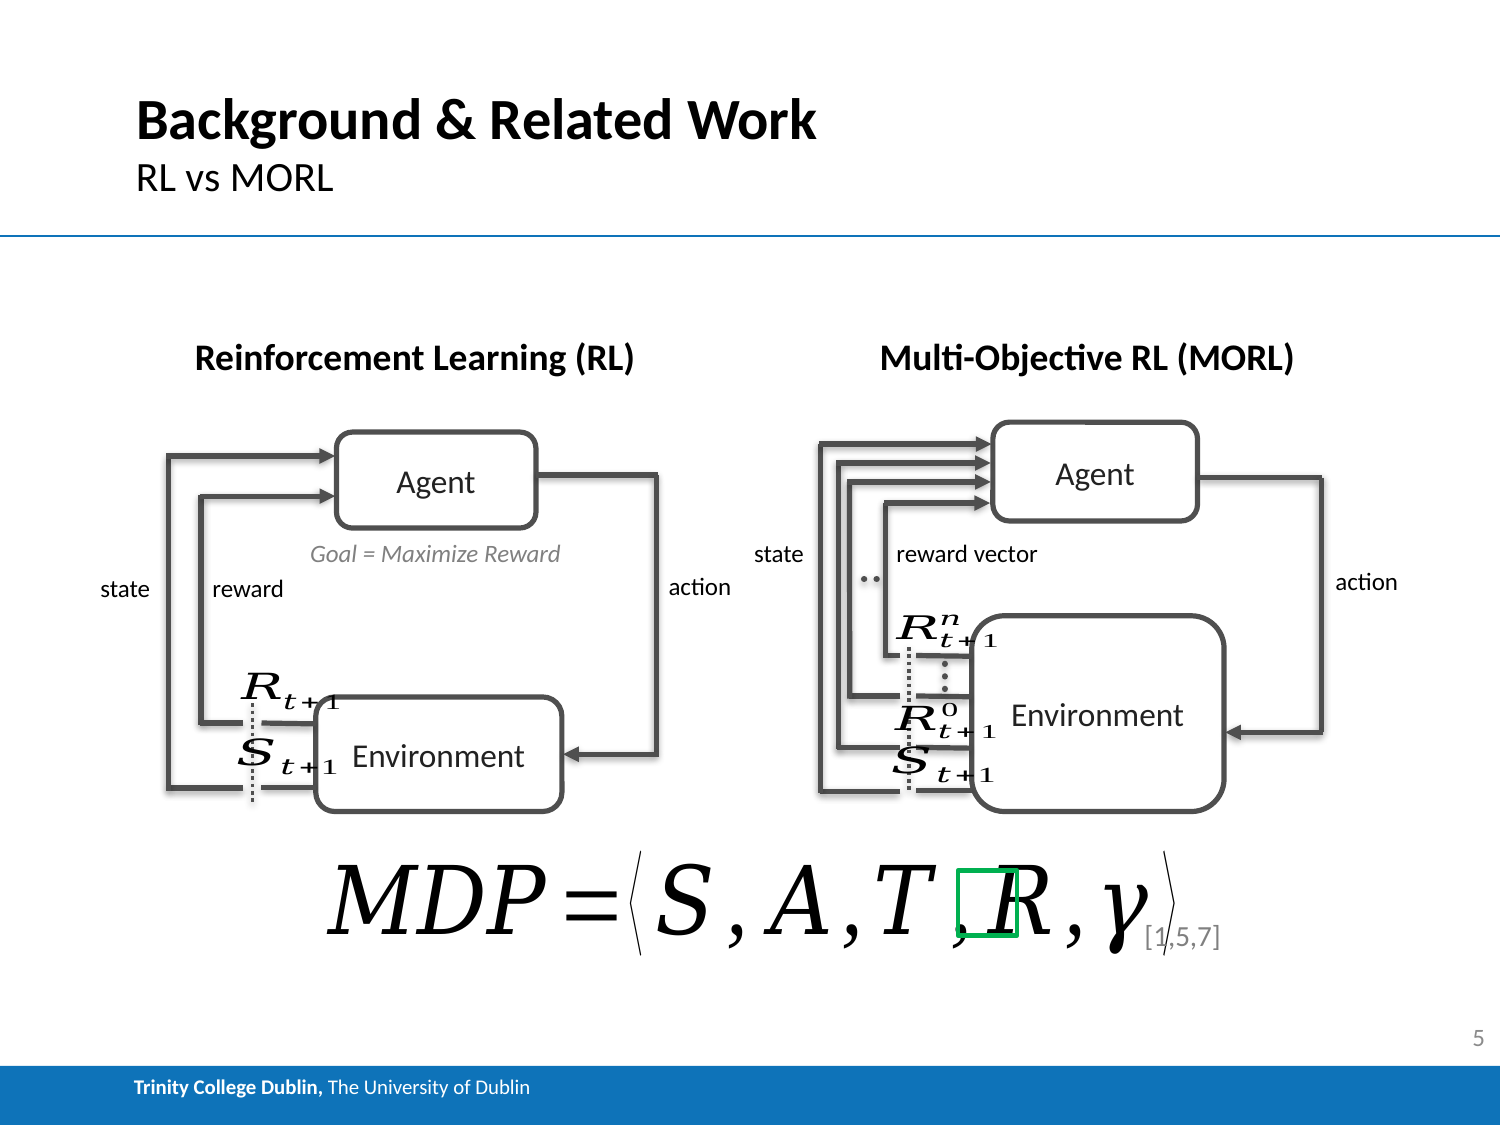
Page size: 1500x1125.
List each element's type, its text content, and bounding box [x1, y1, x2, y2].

title Background & Related Work [135, 59, 1367, 149]
text_box Multi-Objective RL (MORL) [761, 325, 1414, 421]
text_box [739, 421, 1414, 812]
text_box Reinforcement Learning (RL) [90, 325, 740, 430]
slide_number 5 [1162, 1006, 1500, 1067]
text_box [1,5,7] [1184, 909, 1246, 960]
text_box RL vs MORL [135, 149, 1367, 196]
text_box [85, 431, 733, 812]
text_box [323, 845, 1179, 962]
